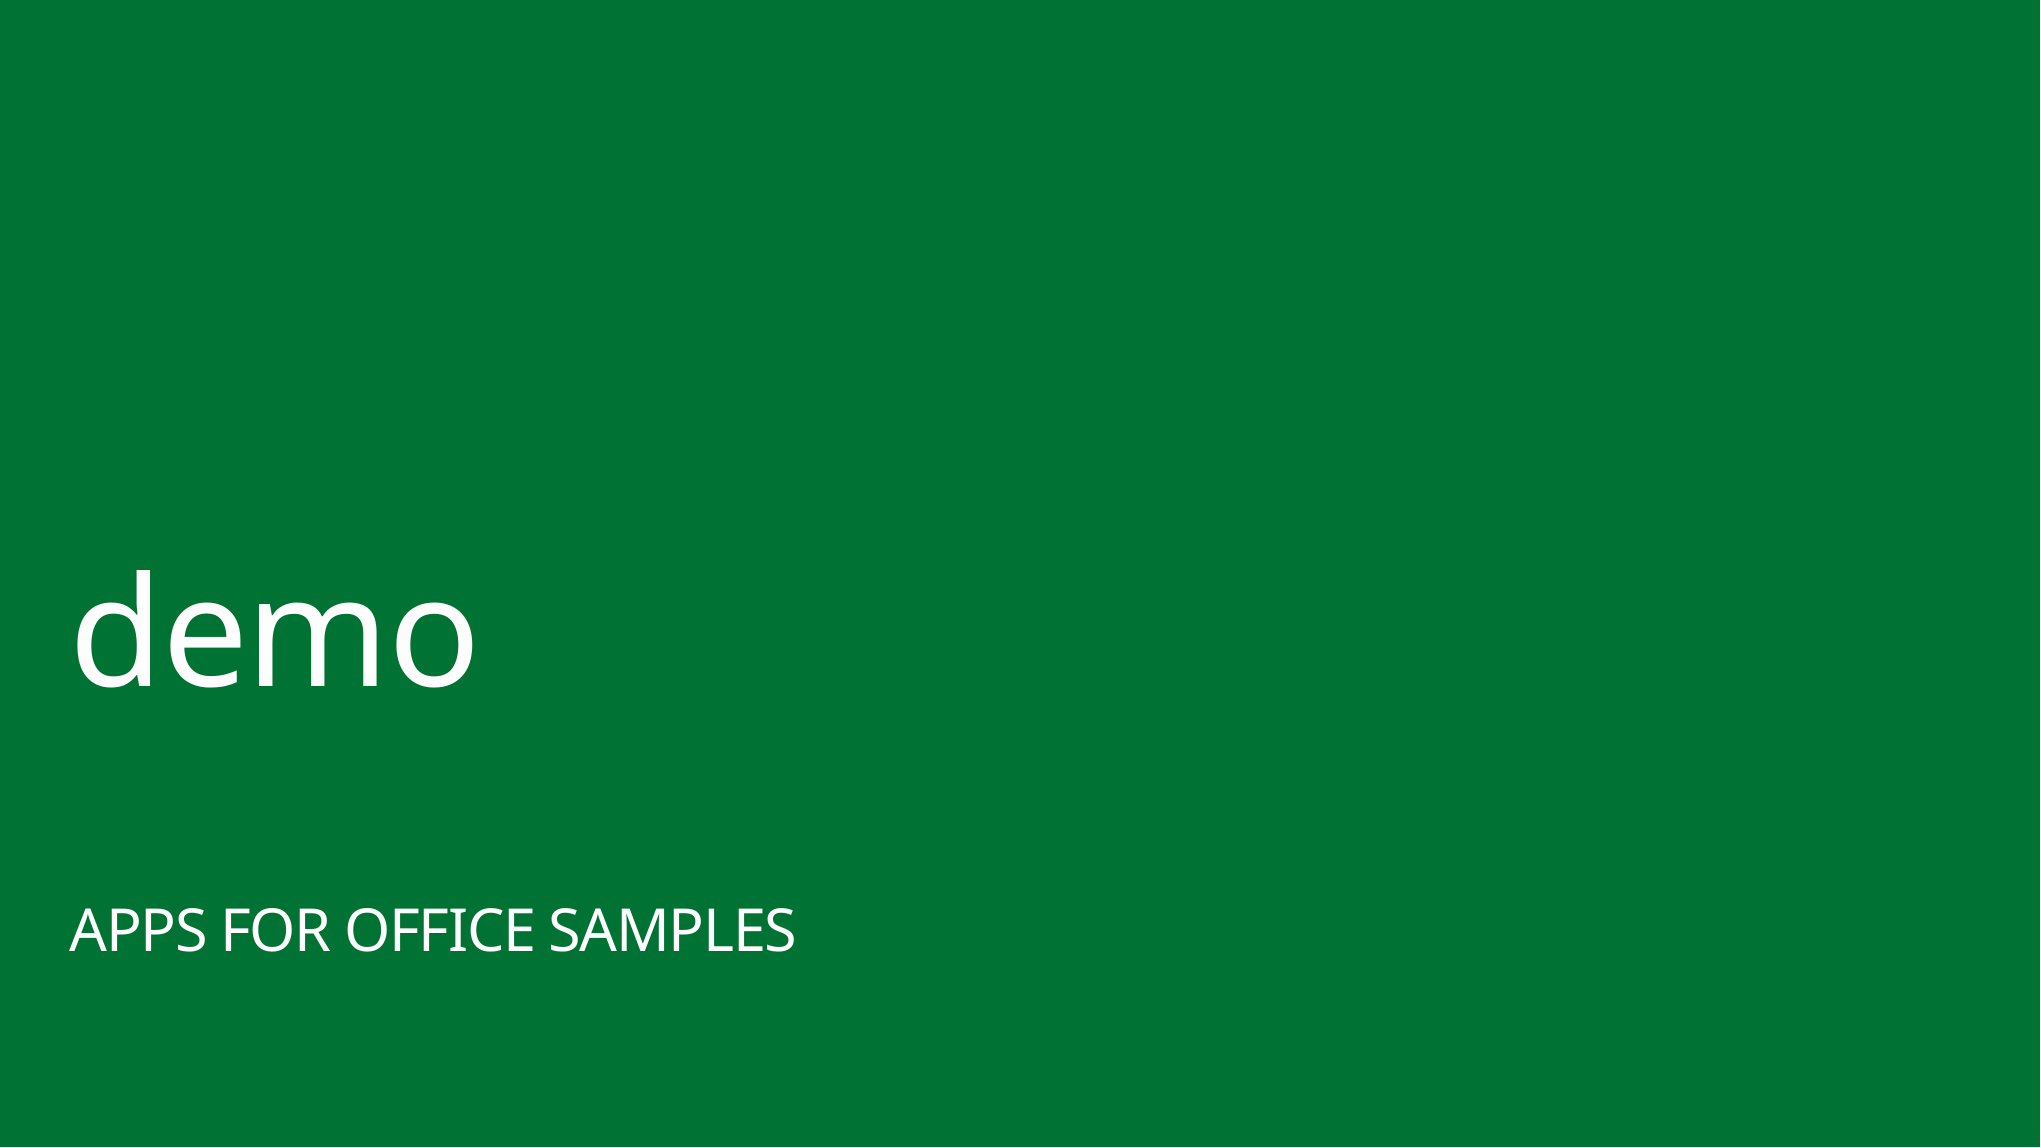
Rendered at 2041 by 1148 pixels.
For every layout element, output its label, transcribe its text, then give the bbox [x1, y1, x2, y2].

list demo [69, 521, 1864, 754]
subtitle Apps for Office samples [69, 798, 1825, 1067]
